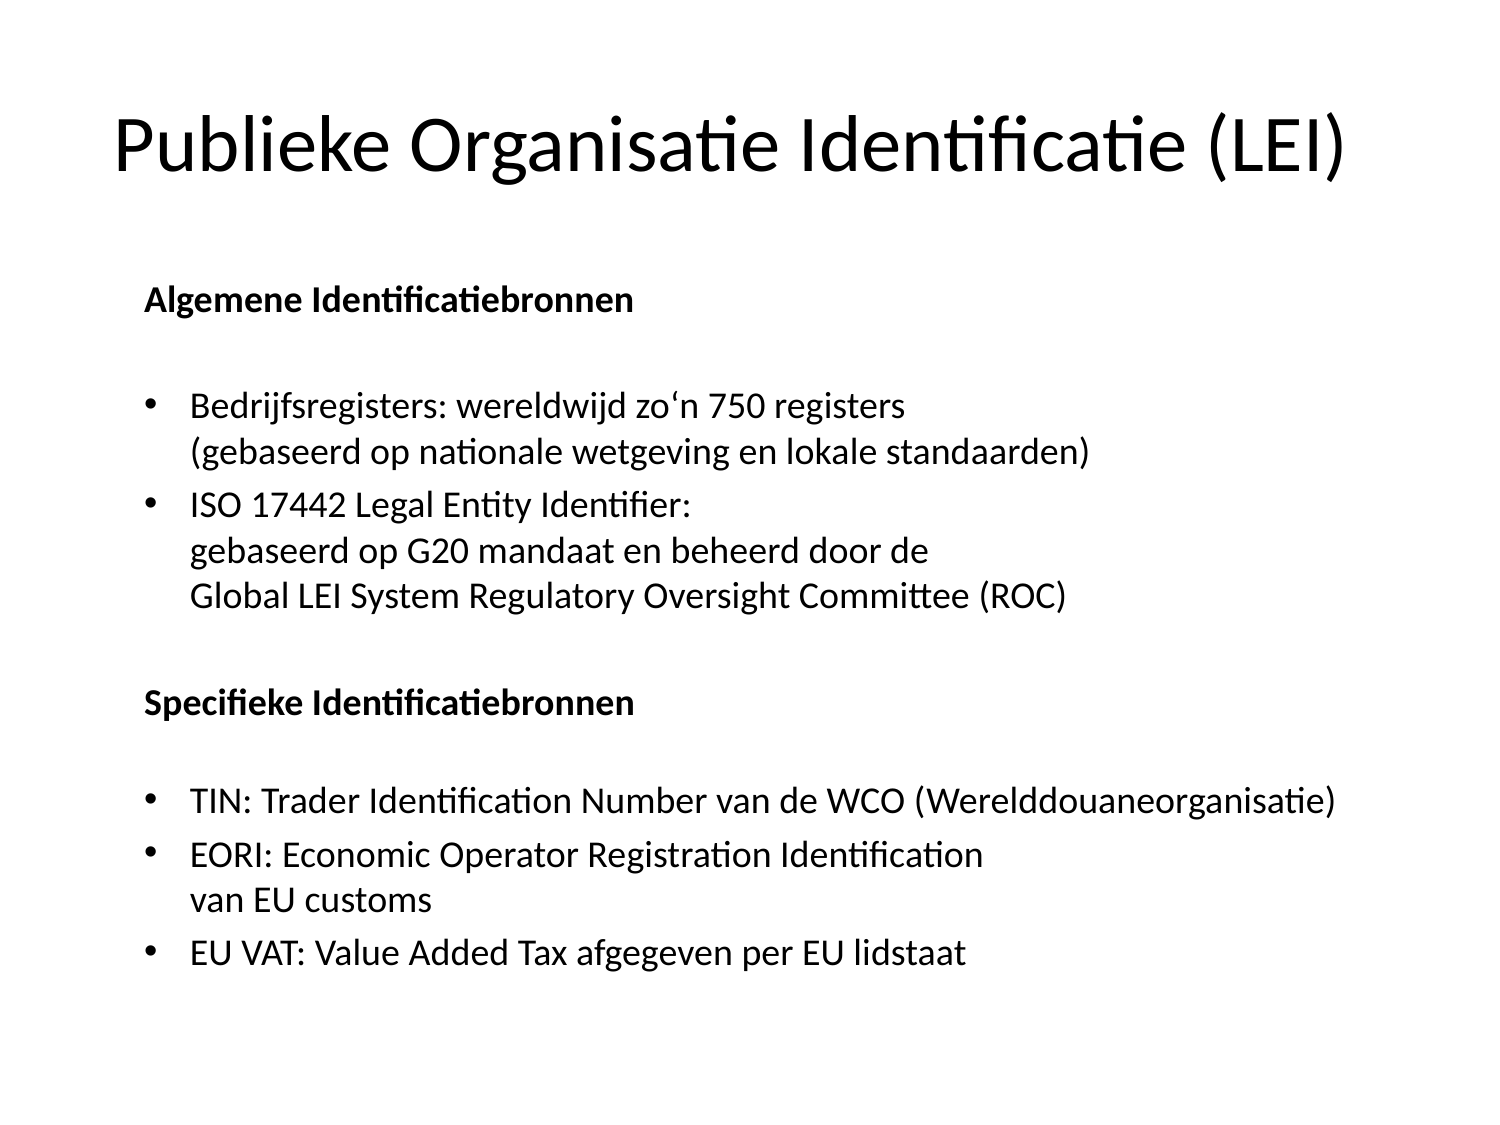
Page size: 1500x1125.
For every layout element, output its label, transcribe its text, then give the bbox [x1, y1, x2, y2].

list Algemene Identificatiebronnen Bedrijfsregisters: wereldwijd zo‘n 750 registers (gebaseerd op nationale wetgeving en lokale standaarden) ISO 17442 Legal Entity Identifier: gebaseerd op G20 mandaat en beheerd door de Global LEI System Regulatory Oversight Committee (ROC) Specifieke Identificatiebronnen TIN: Trader Identification Number van de WCO (Werelddouaneorganisatie) EORI: Economic Operator Registration Identification van EU customs EU VAT: Value Added Tax afgegeven per EU lidstaat [129, 267, 1365, 1035]
title Publieke Organisatie Identificatie (LEI) [41, 45, 1424, 233]
